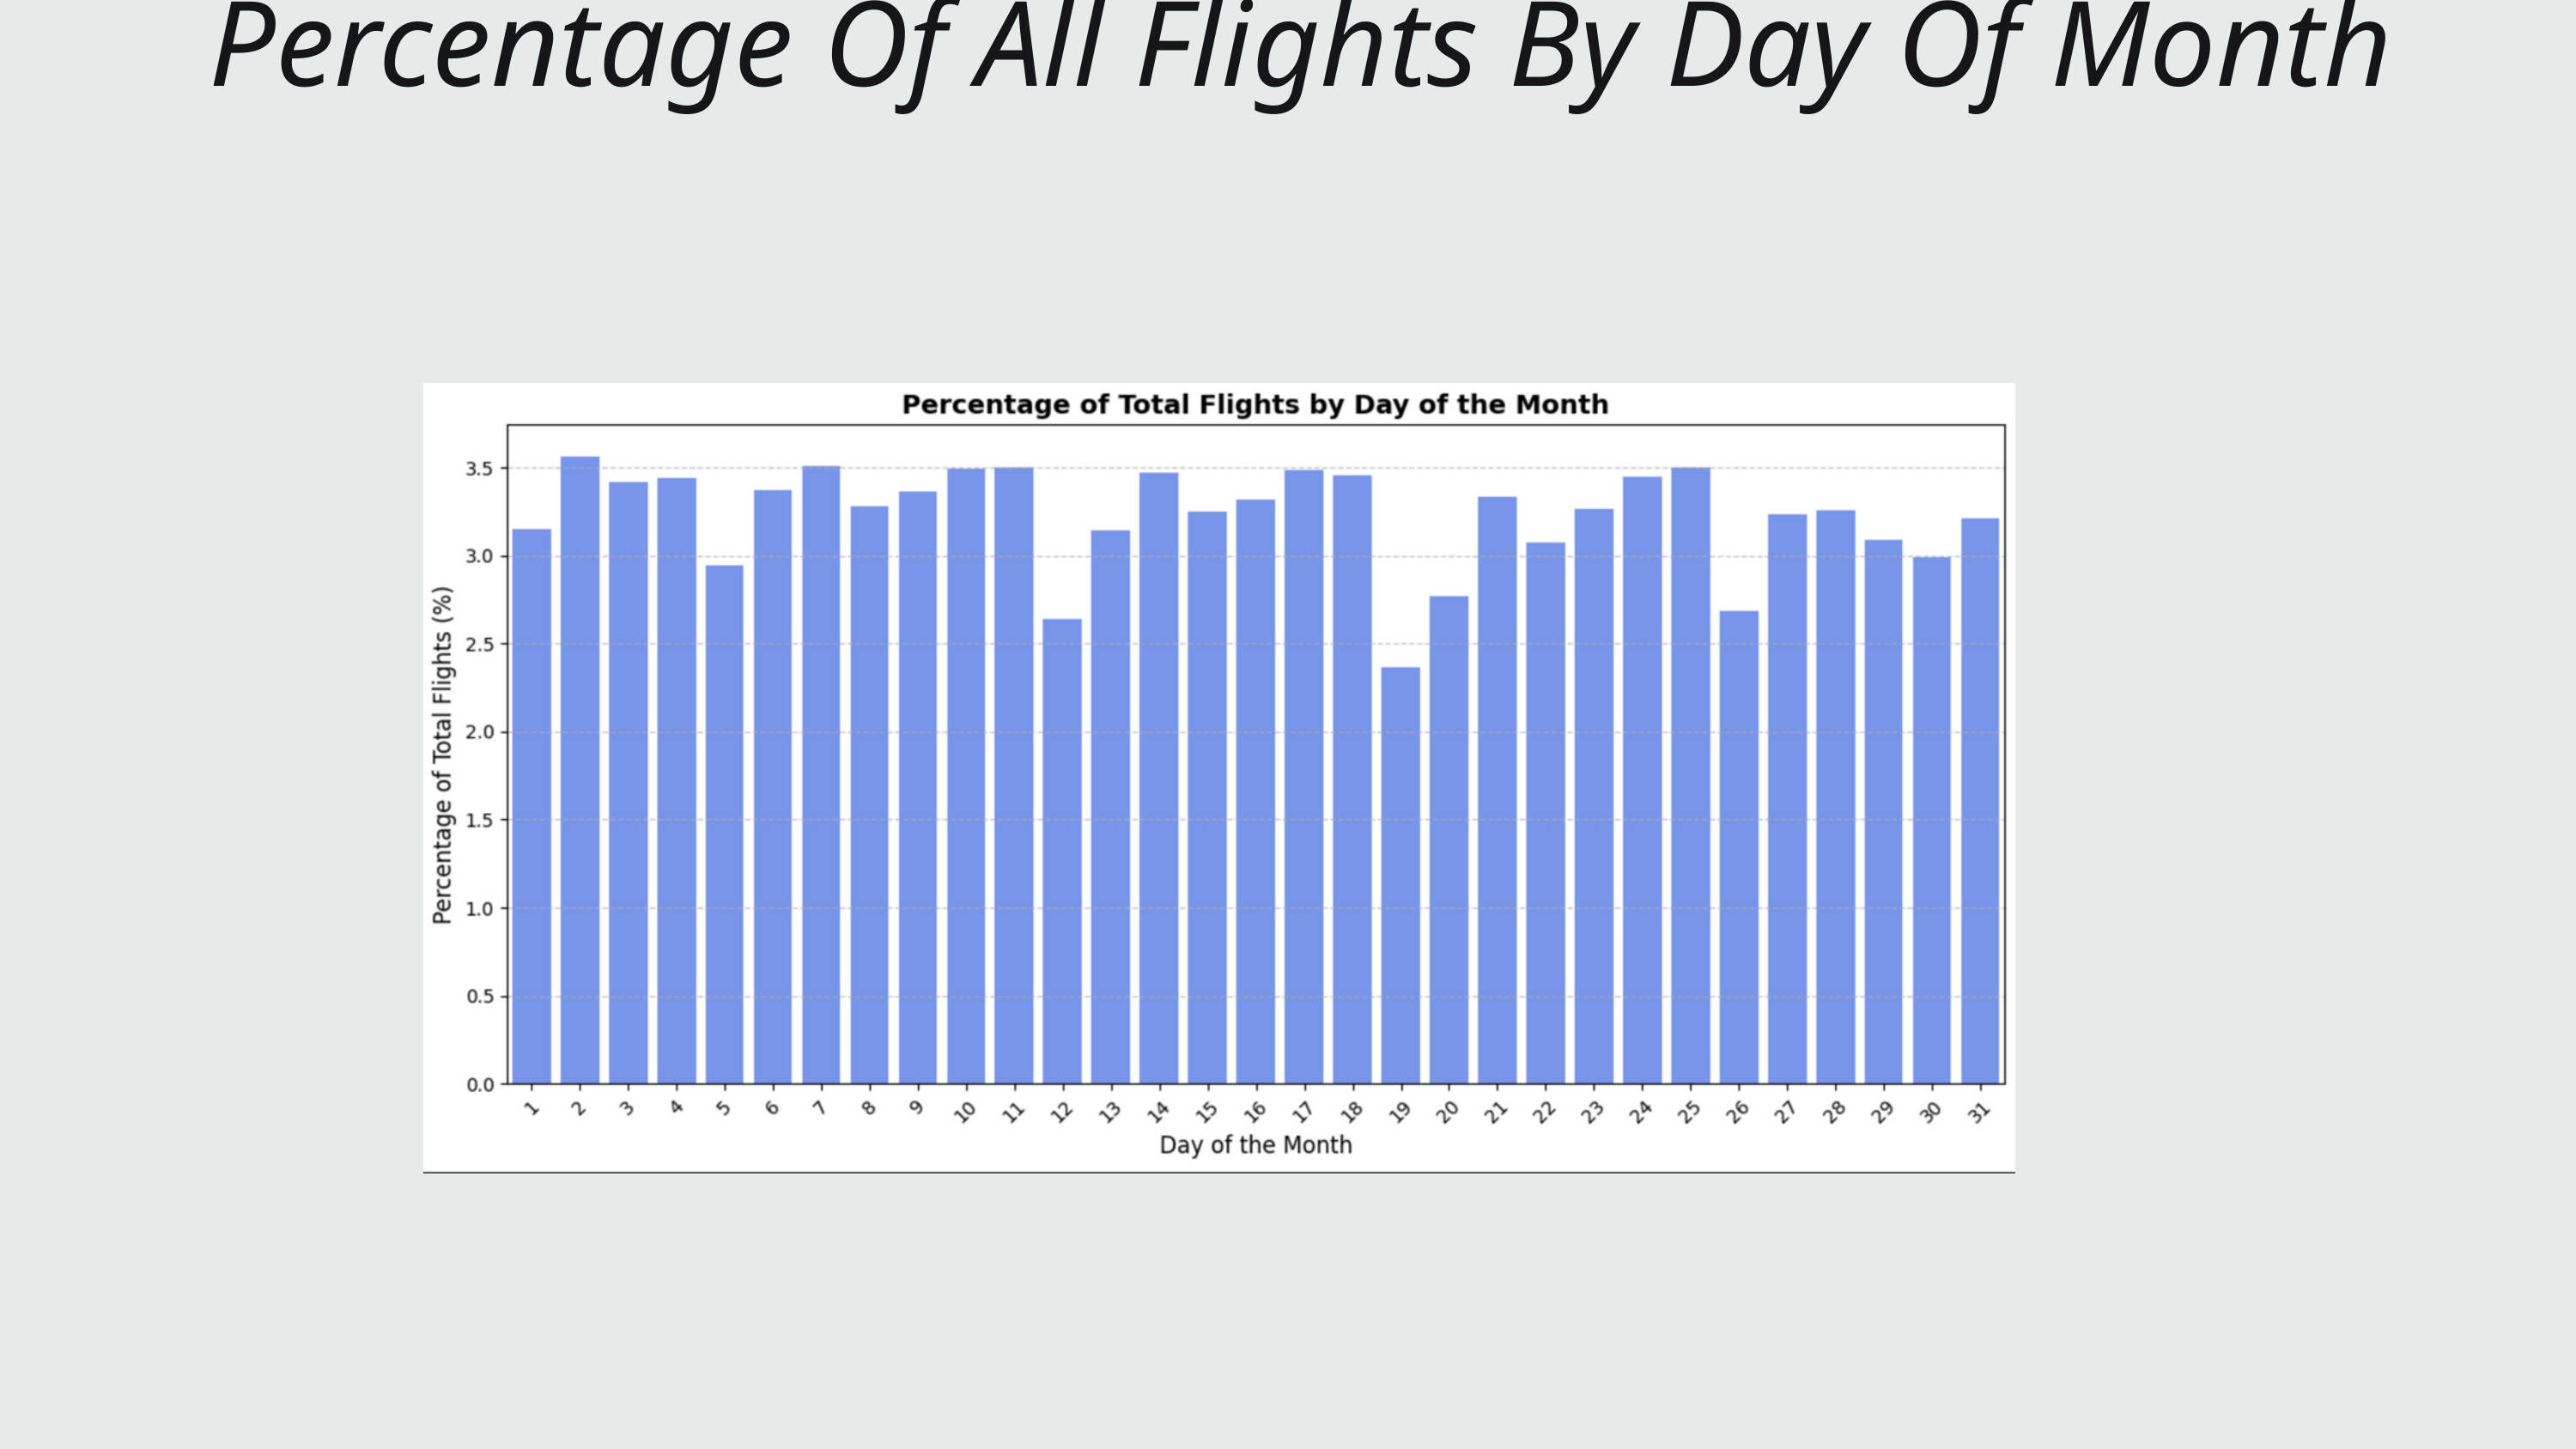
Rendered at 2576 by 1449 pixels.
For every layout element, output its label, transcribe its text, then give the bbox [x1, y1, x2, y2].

text_box Percentage Of All Flights By Day Of Month [182, 0, 2451, 111]
text_box [422, 383, 2015, 1173]
